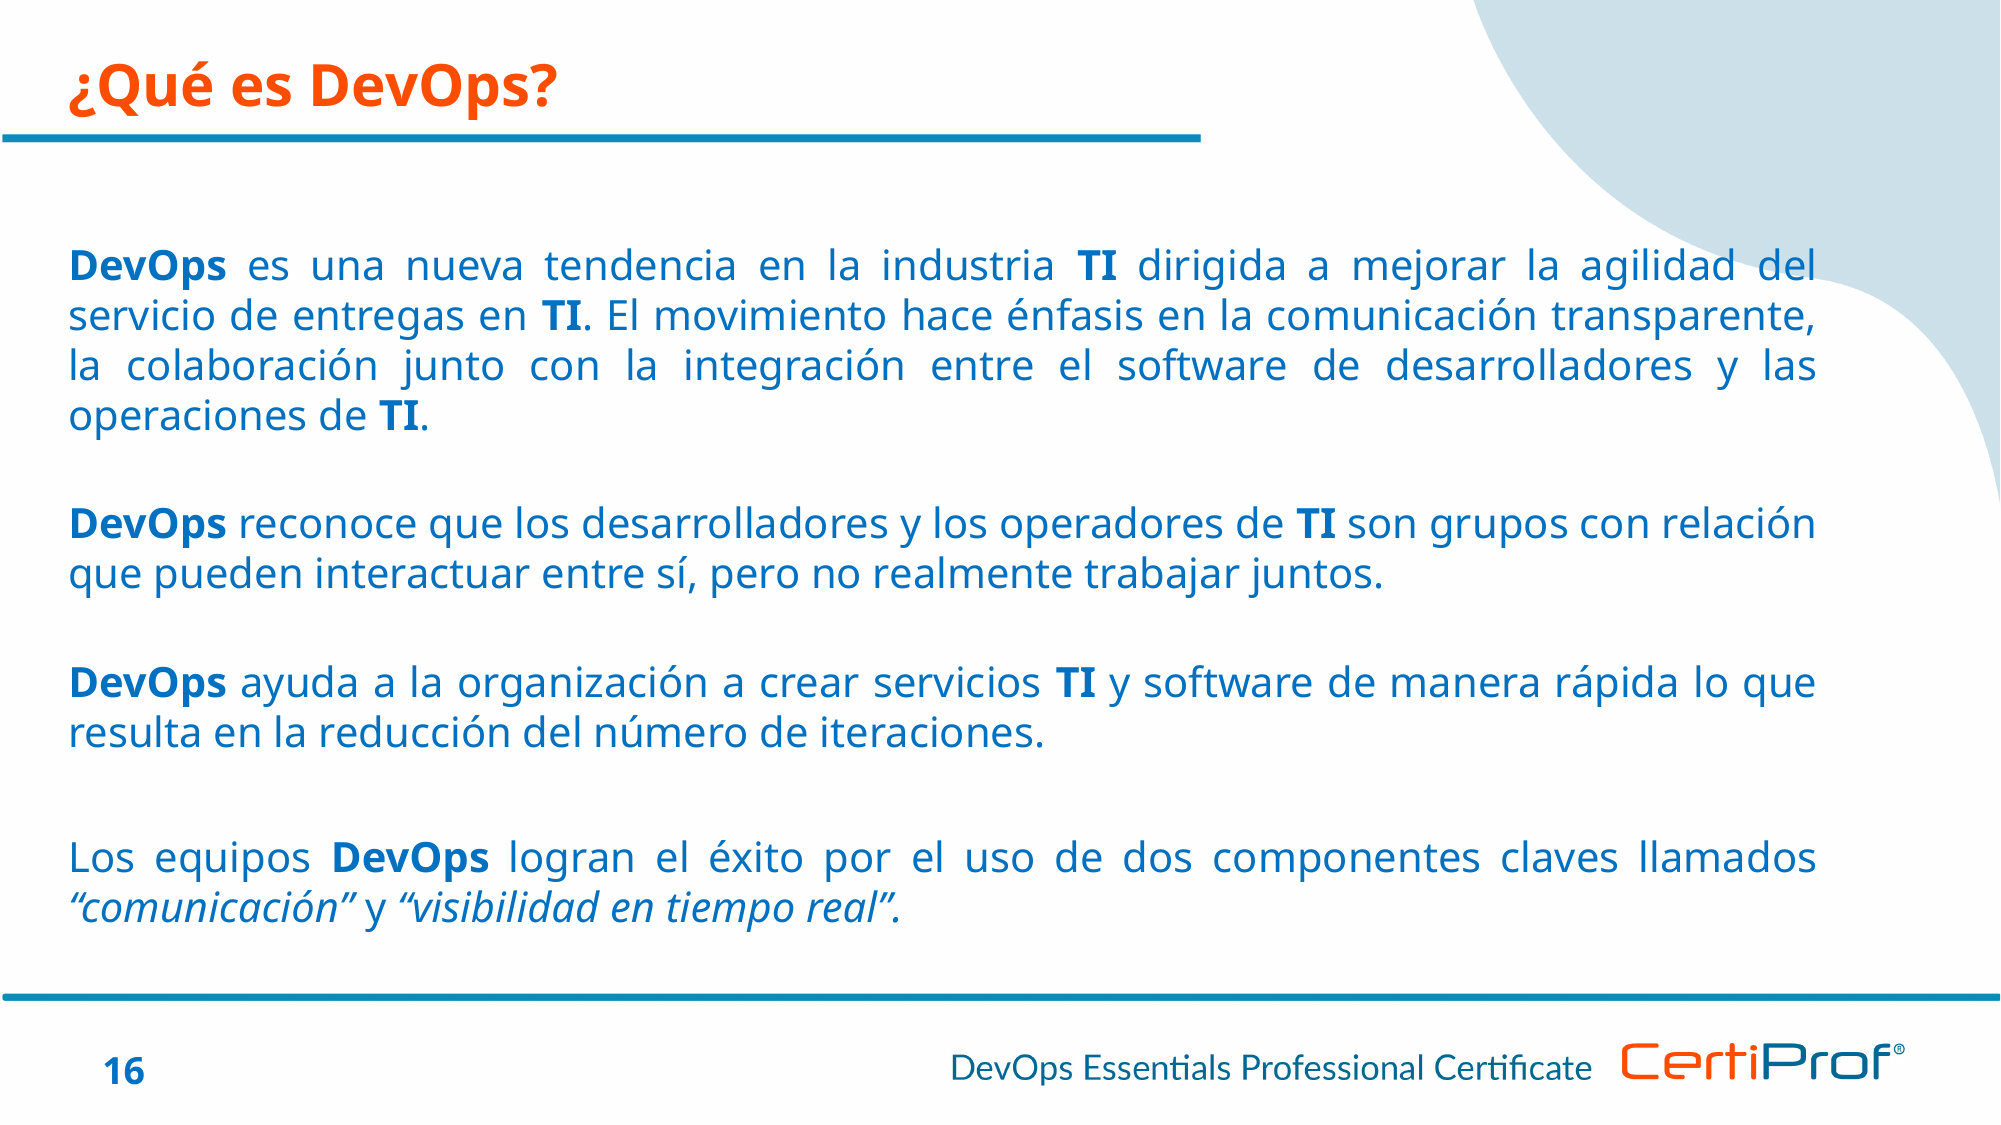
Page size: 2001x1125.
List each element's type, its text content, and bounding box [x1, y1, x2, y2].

text_box DevOps es una nueva tendencia en la industria TI dirigida a mejorar la agilidad del servicio de entregas en TI. El movimiento hace énfasis en la comunicación transparente, la colaboración junto con la integración entre el software de desarrolladores y las operaciones de TI. DevOps reconoce que los desarrolladores y los operadores de TI son grupos con relación que pueden interactuar entre sí, pero no realmente trabajar juntos. DevOps ayuda a la organización a crear servicios TI y software de manera rápida lo que resulta en la reducción del número de iteraciones. Los equipos DevOps logran el éxito por el uso de dos componentes claves llamados “comunicación” y “visibilidad en tiempo real”. [53, 231, 1833, 894]
picture [0, 0, 2001, 1125]
text_box ¿Qué es DevOps? [53, 40, 983, 126]
